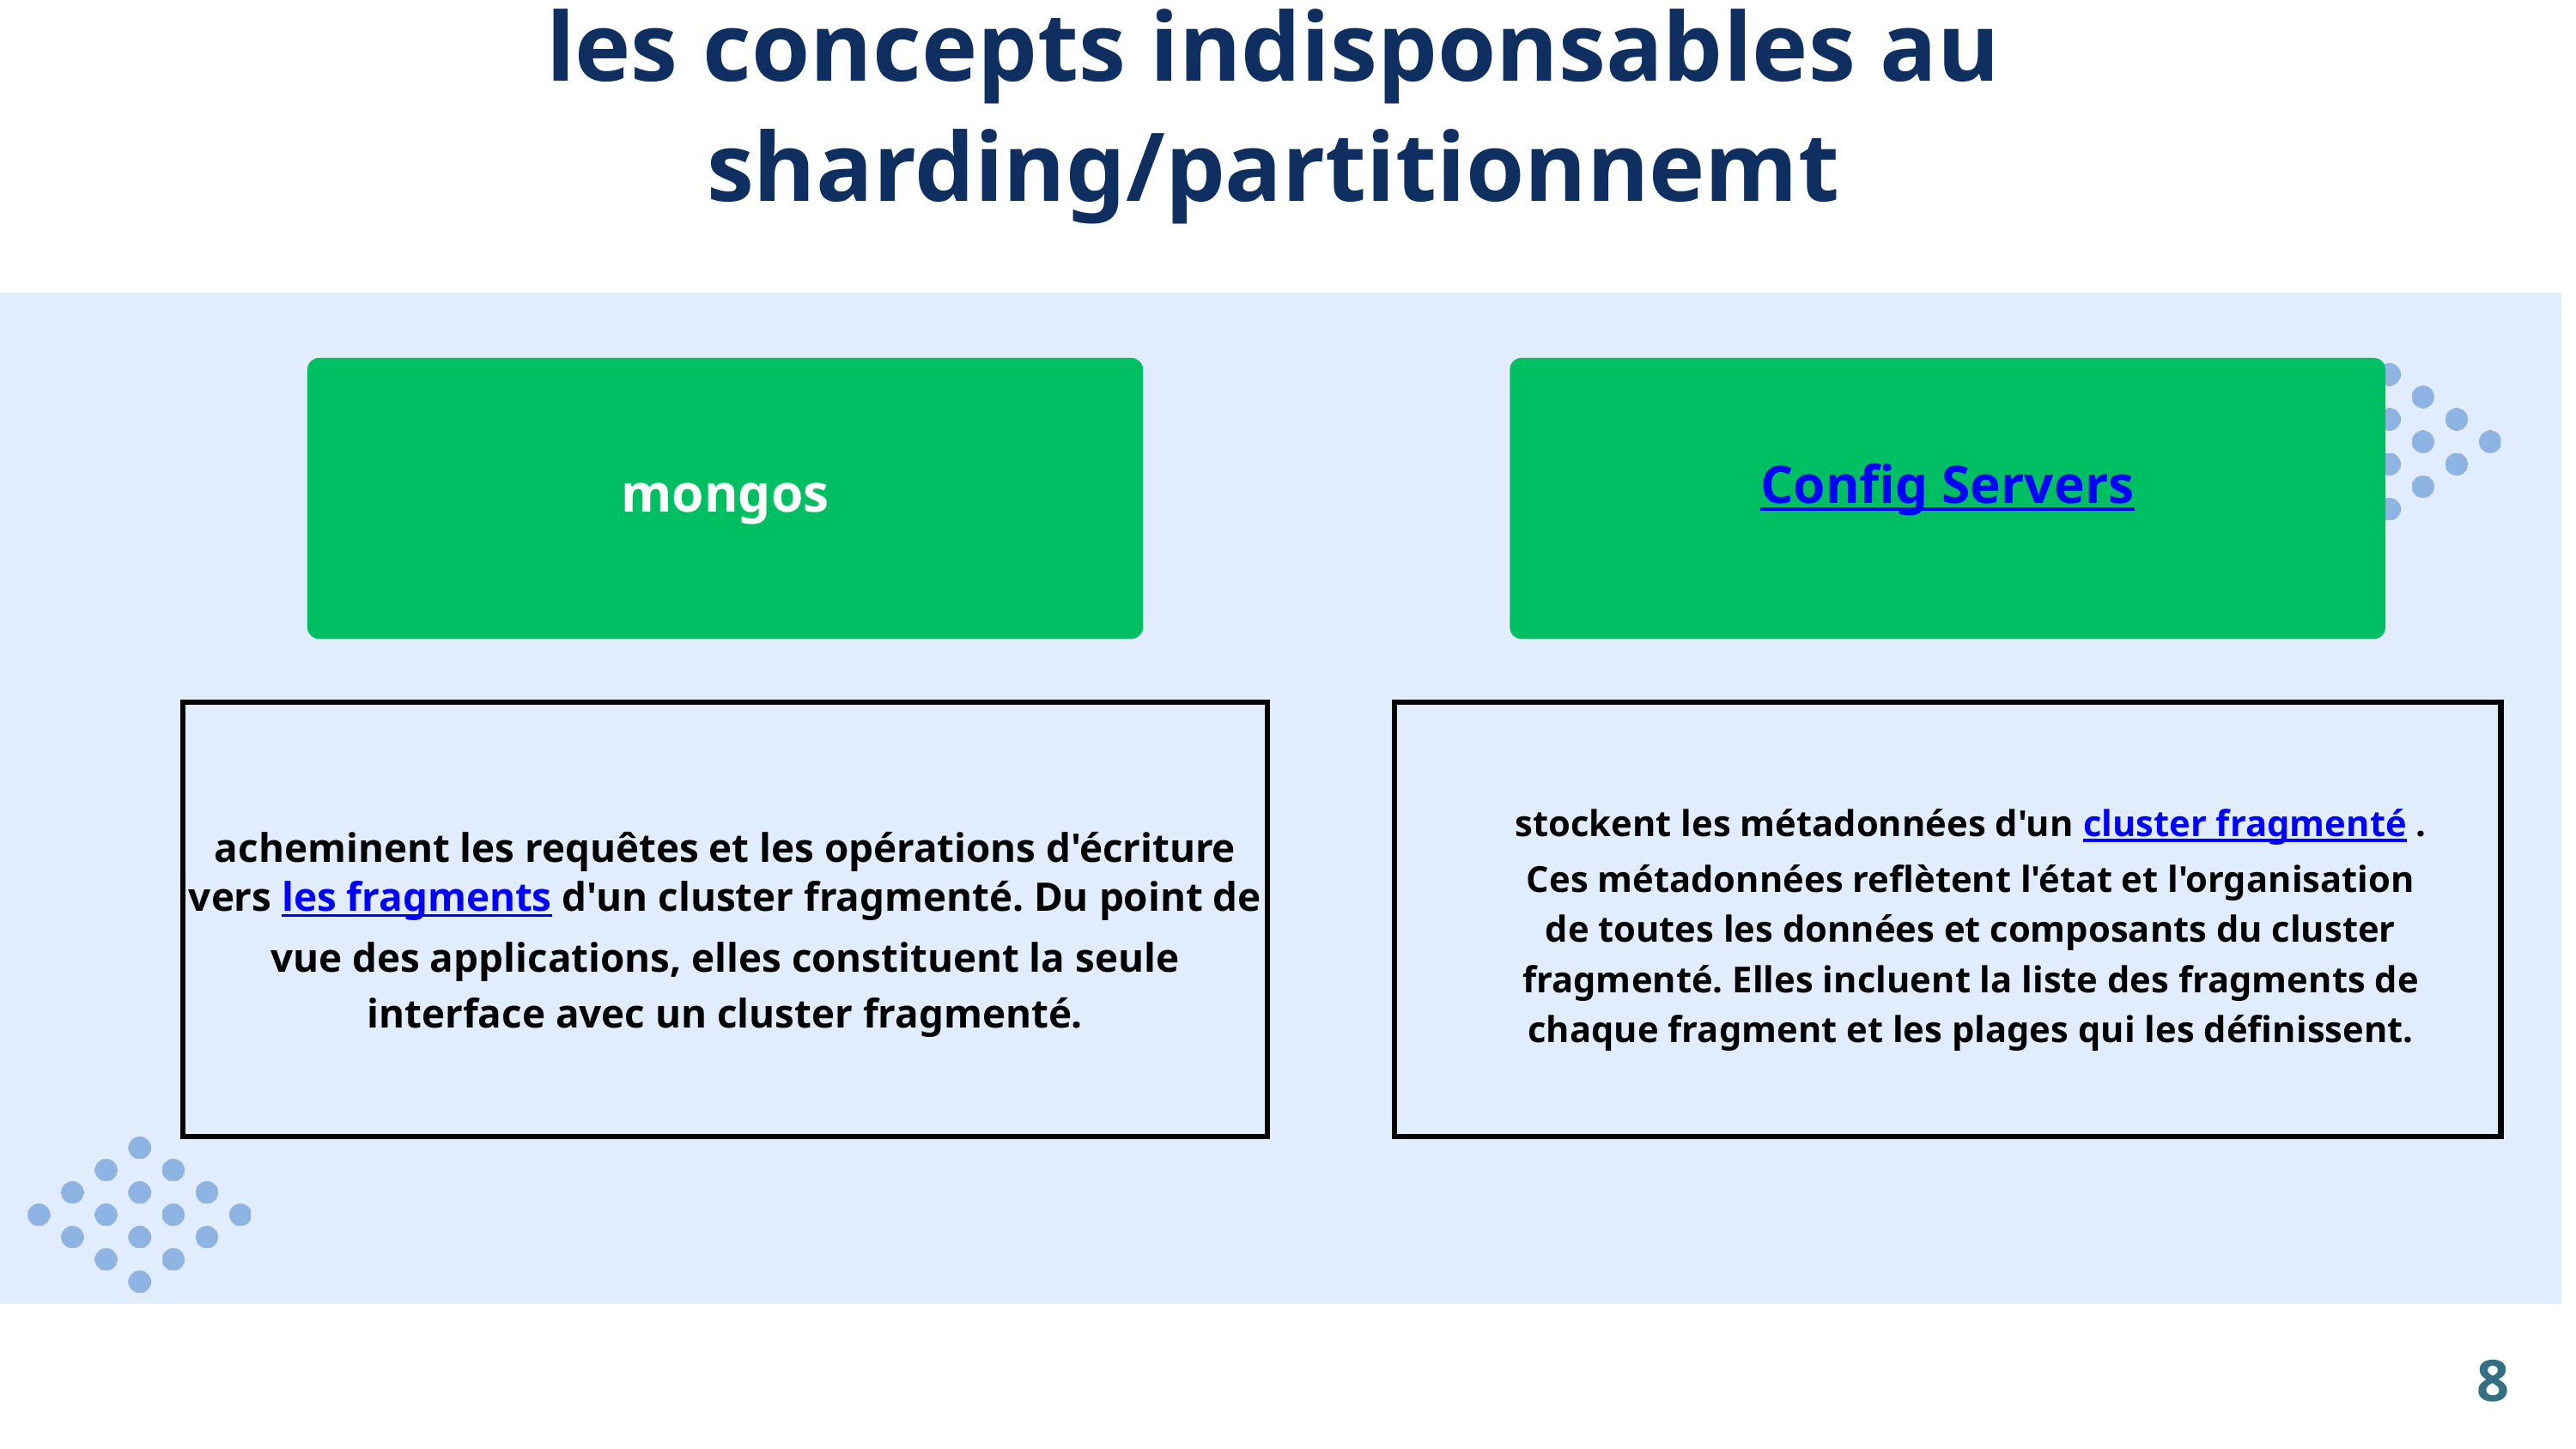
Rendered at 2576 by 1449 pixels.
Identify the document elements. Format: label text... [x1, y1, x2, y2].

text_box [307, 357, 1144, 640]
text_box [1394, 701, 2501, 1137]
text_box les concepts indisponsables au sharding/partitionnemt [501, 0, 2046, 289]
slide_number 8 [2221, 1357, 2523, 1410]
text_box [182, 701, 1268, 1137]
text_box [1510, 357, 2386, 640]
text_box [0, 293, 2562, 1304]
